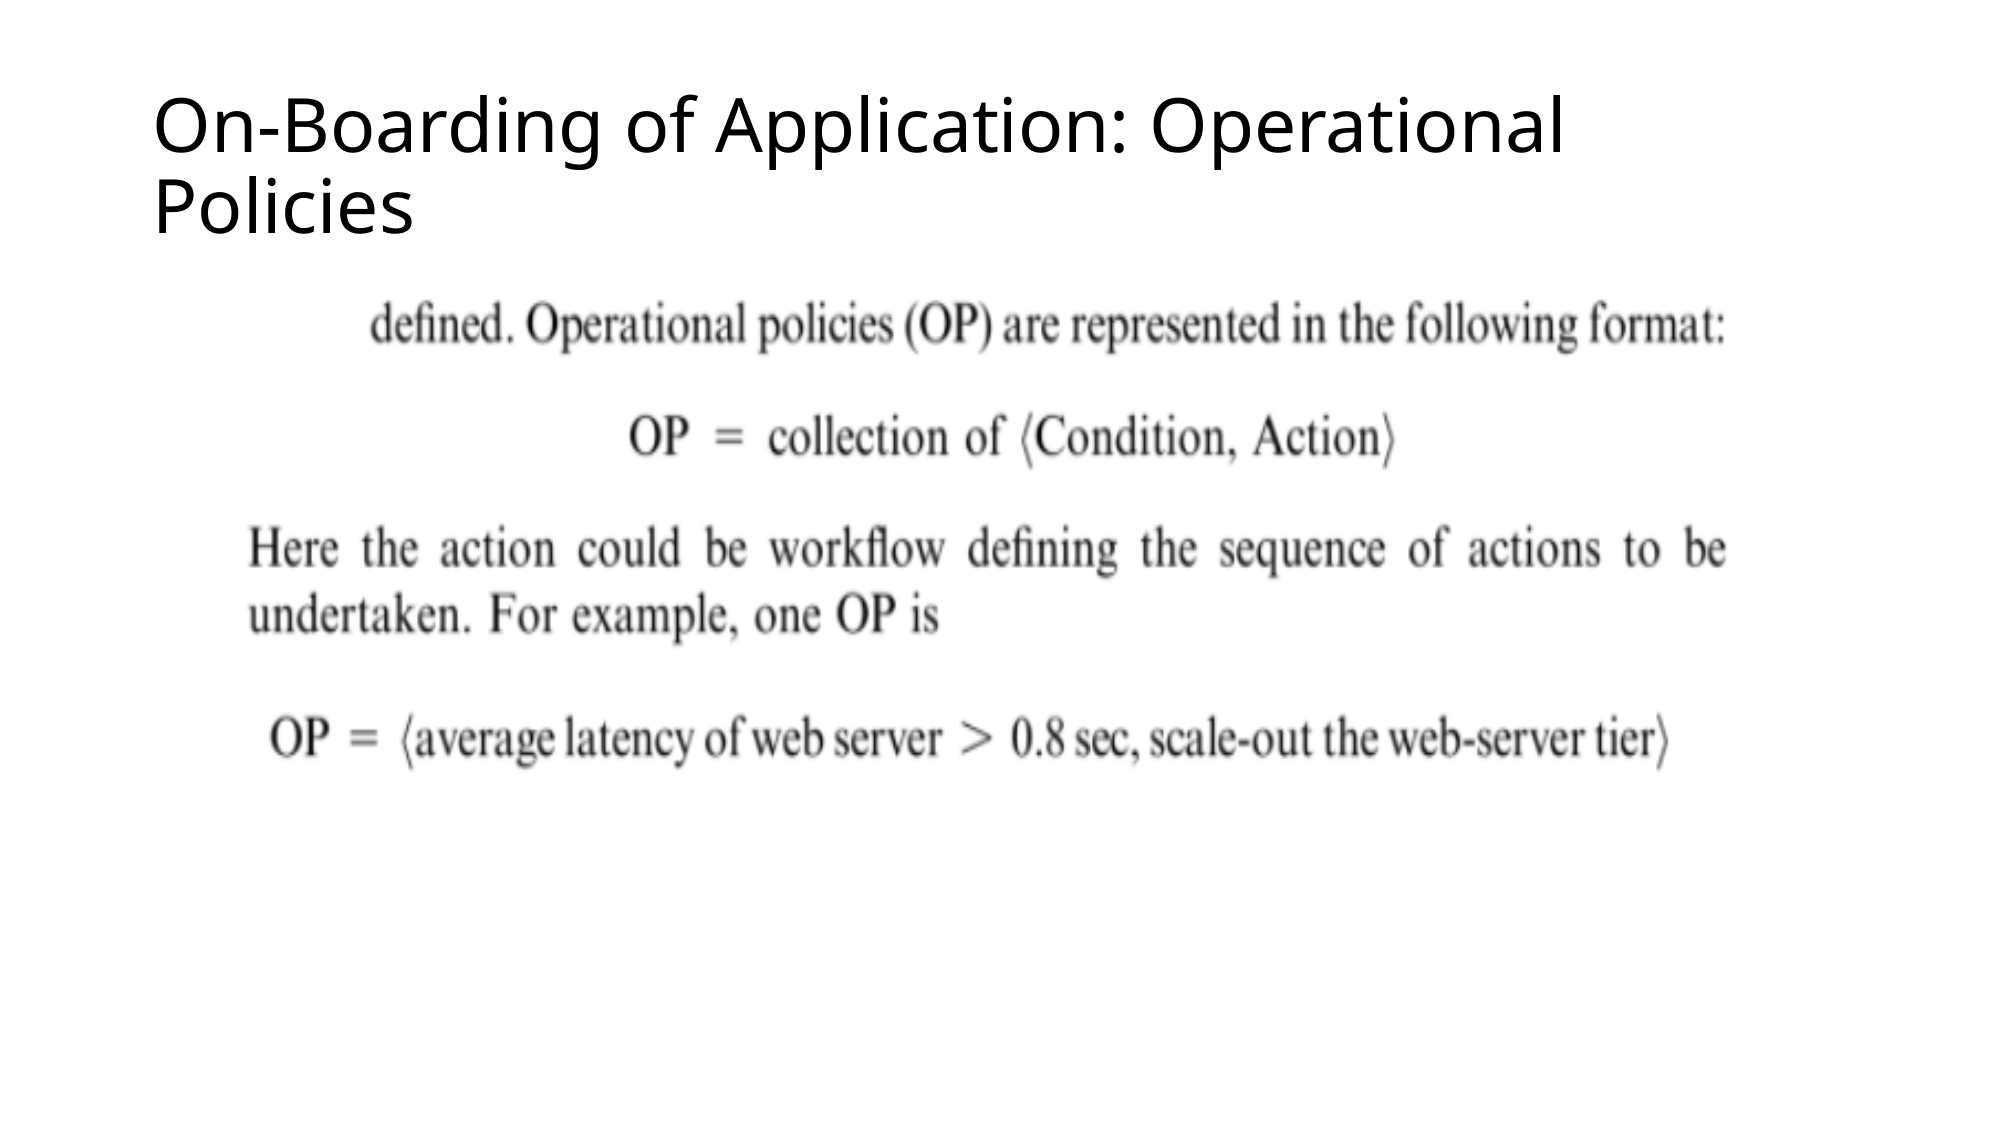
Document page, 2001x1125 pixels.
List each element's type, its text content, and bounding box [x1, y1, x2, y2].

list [208, 290, 1768, 798]
title On-Boarding of Application: Operational Policies [137, 59, 1863, 278]
